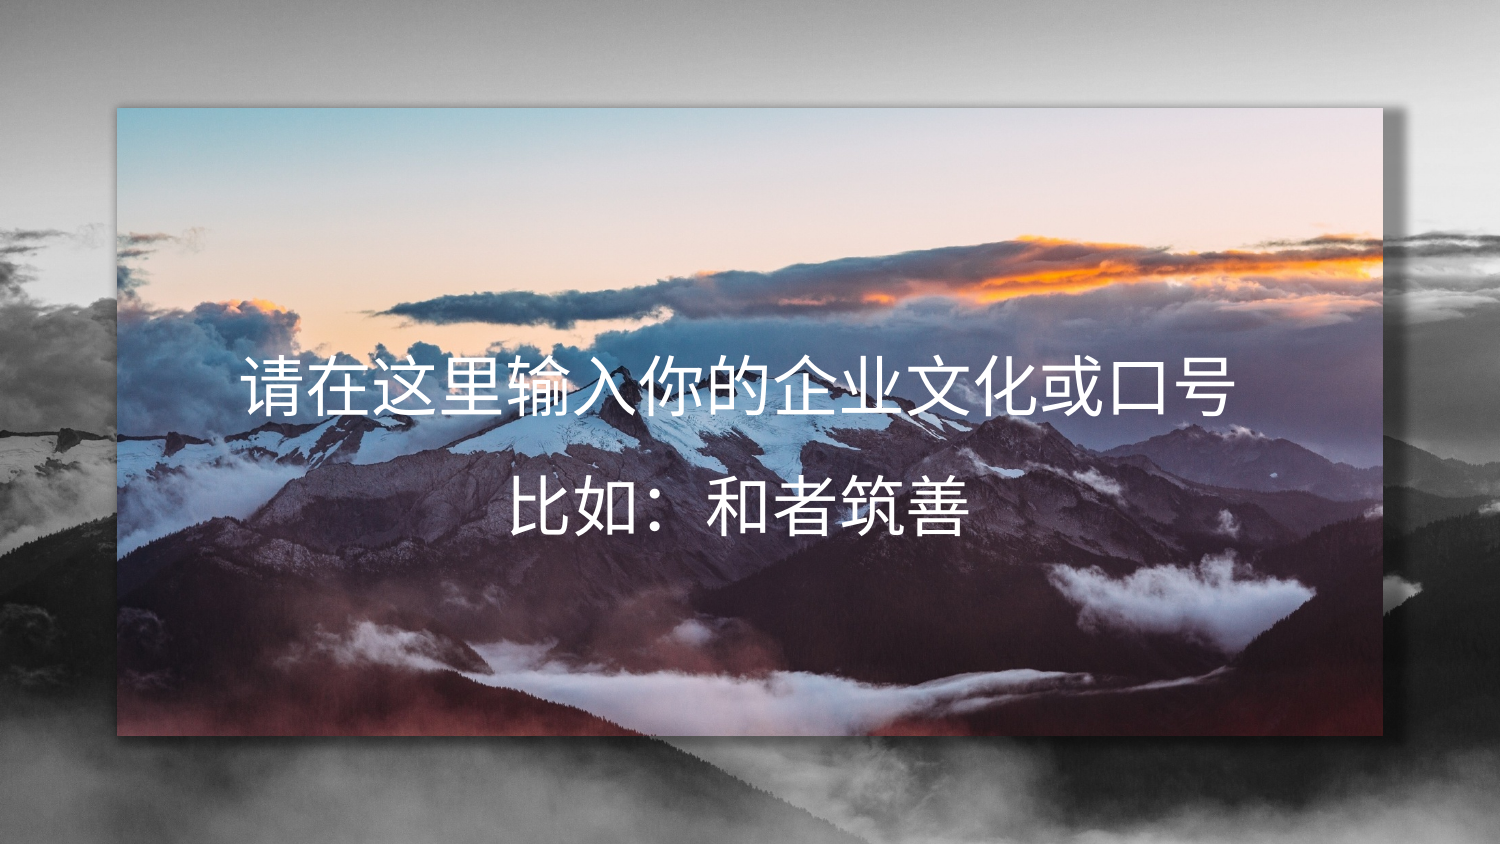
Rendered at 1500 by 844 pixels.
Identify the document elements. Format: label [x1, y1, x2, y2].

picture [116, 107, 1384, 736]
